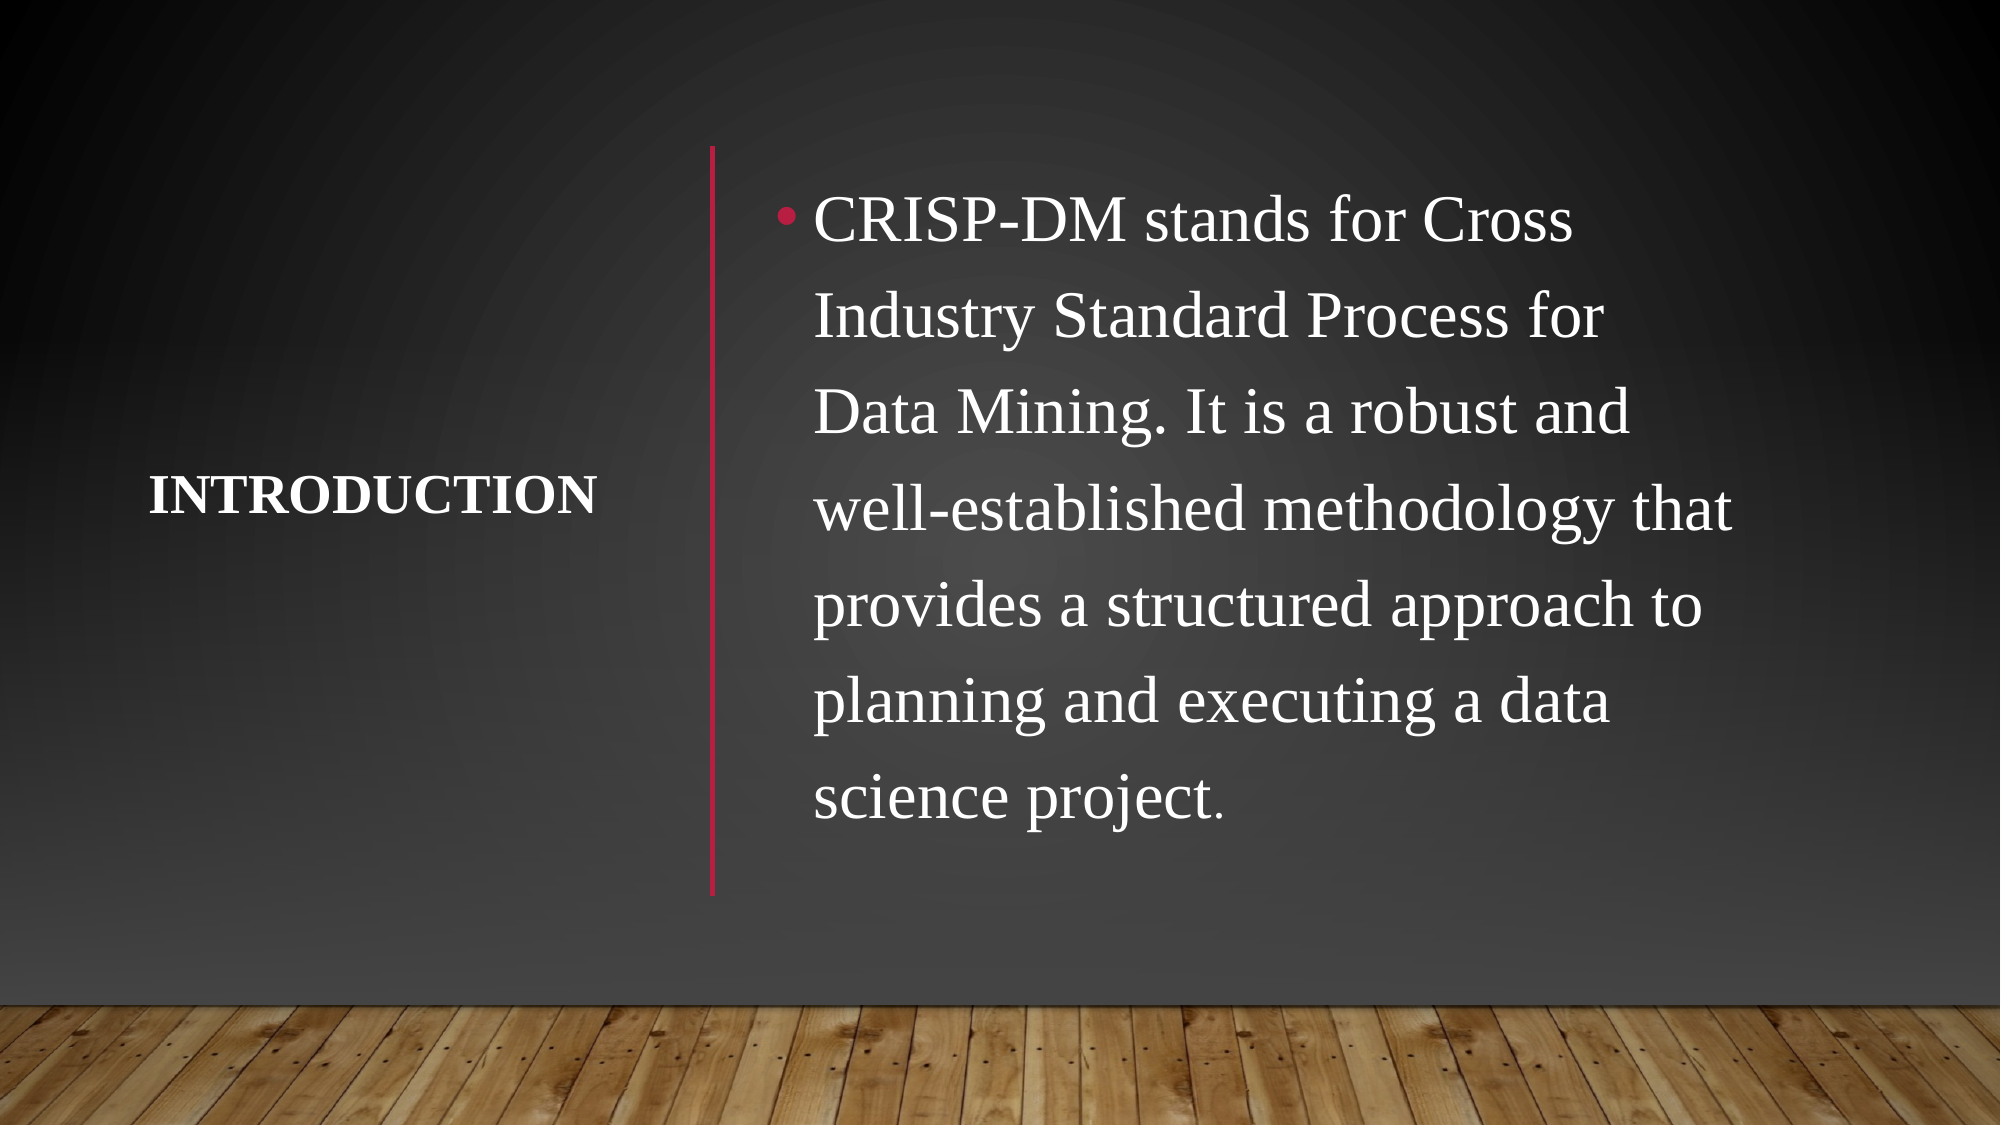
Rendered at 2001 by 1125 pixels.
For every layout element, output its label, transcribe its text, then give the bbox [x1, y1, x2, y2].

picture [0, 1004, 2000, 1125]
text_box [0, 0, 2000, 330]
list CRISP-DM stands for Cross Industry Standard Process for Data Mining. It is a robust and well-established methodology that provides a structured approach to planning and executing a data science project. [760, 131, 1762, 859]
text_box [0, 330, 2000, 1004]
title Introduction [133, 131, 665, 859]
